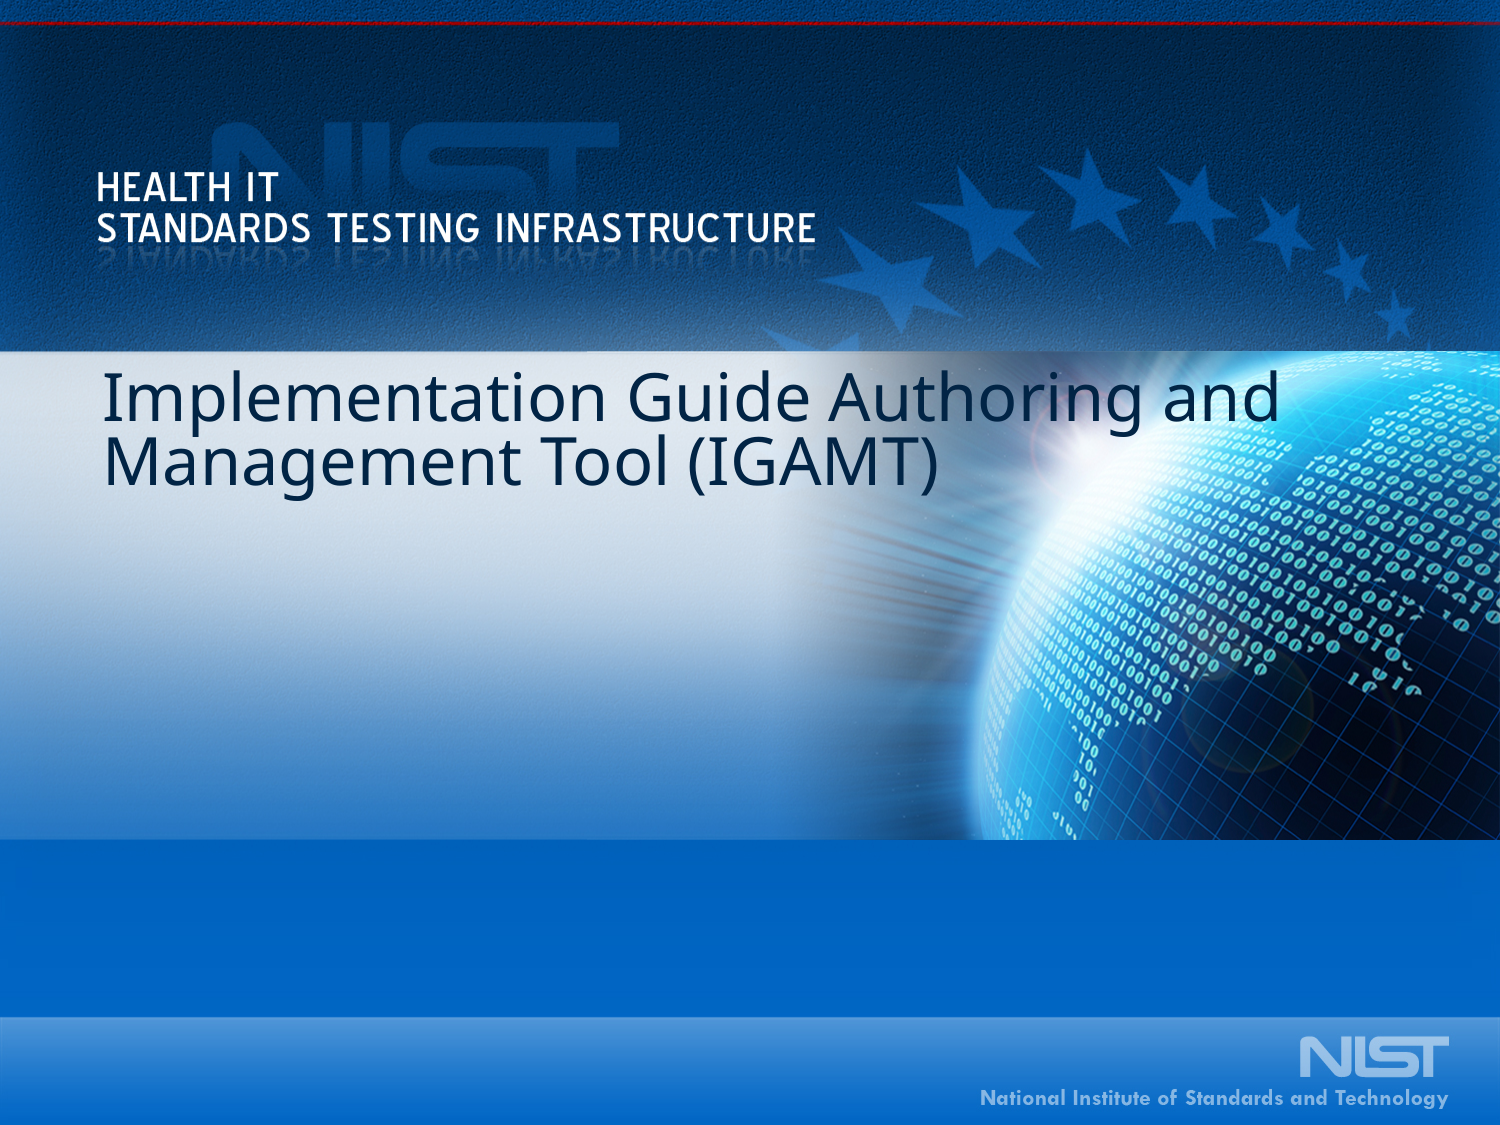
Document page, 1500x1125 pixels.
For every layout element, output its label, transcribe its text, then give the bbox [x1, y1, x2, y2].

picture [1449, 426, 1459, 433]
picture [1422, 418, 1434, 425]
picture [1409, 428, 1421, 435]
picture [1419, 408, 1431, 414]
picture [1409, 405, 1418, 411]
picture [0, 0, 1500, 1125]
picture [1472, 423, 1493, 430]
picture [1372, 417, 1389, 425]
picture [1395, 424, 1407, 432]
picture [1421, 397, 1443, 408]
picture [1386, 432, 1396, 439]
picture [1433, 392, 1442, 397]
picture [1424, 432, 1433, 438]
picture [1432, 412, 1445, 418]
picture [1410, 415, 1420, 421]
picture [1385, 411, 1396, 415]
picture [1374, 429, 1385, 436]
picture [1435, 422, 1448, 430]
picture [1386, 421, 1395, 428]
text_box Implementation Guide Authoring and Management Tool (IGAMT) [87, 362, 581, 609]
picture [1397, 412, 1409, 418]
picture [1444, 402, 1457, 409]
picture [1362, 439, 1372, 447]
picture [1447, 415, 1457, 421]
